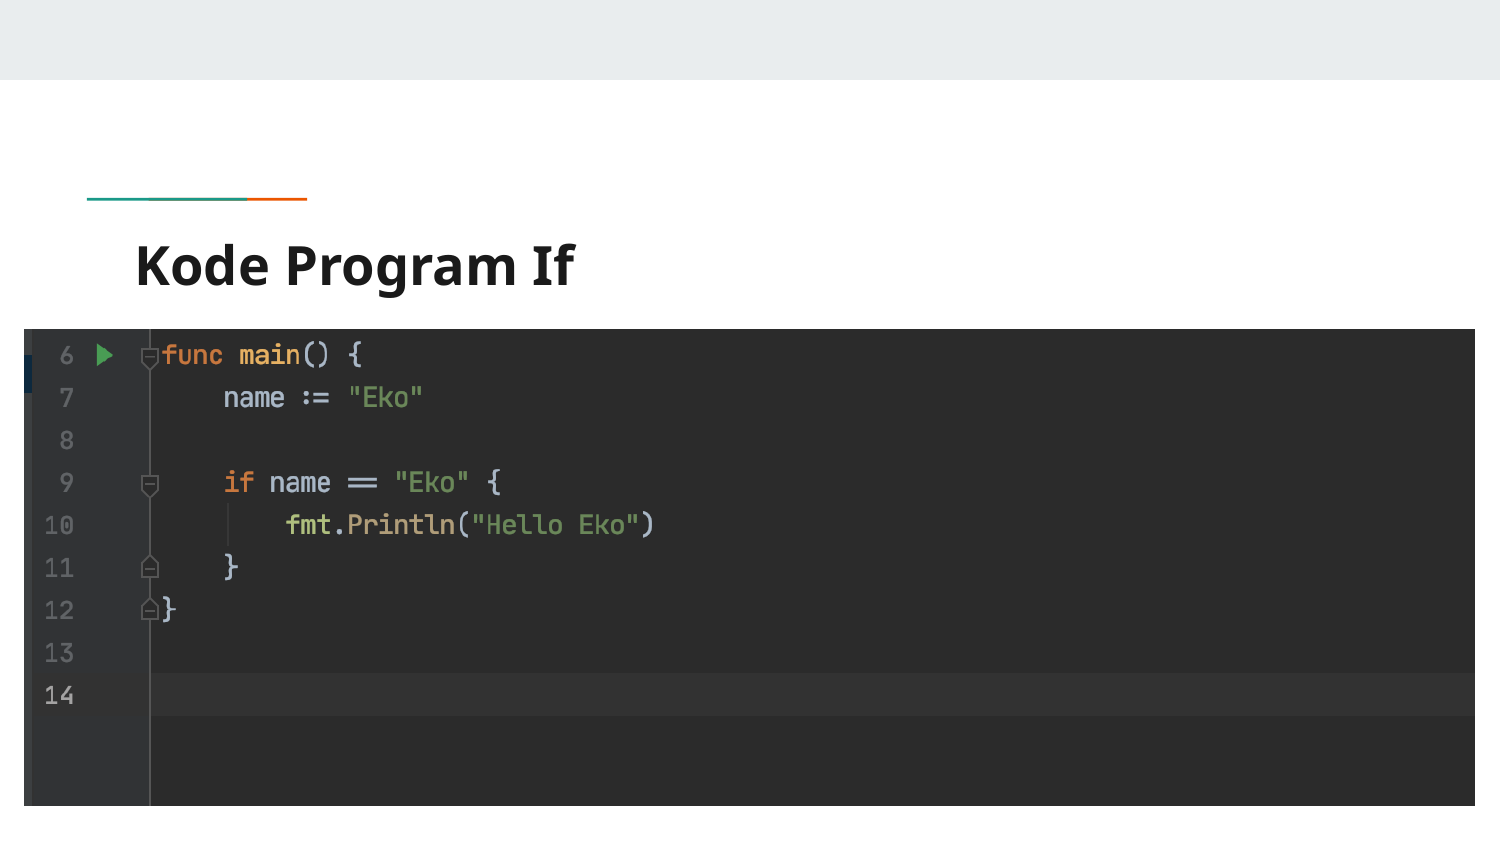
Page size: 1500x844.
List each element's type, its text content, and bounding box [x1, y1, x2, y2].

picture [24, 328, 1476, 806]
title Kode Program If [119, 216, 1381, 305]
